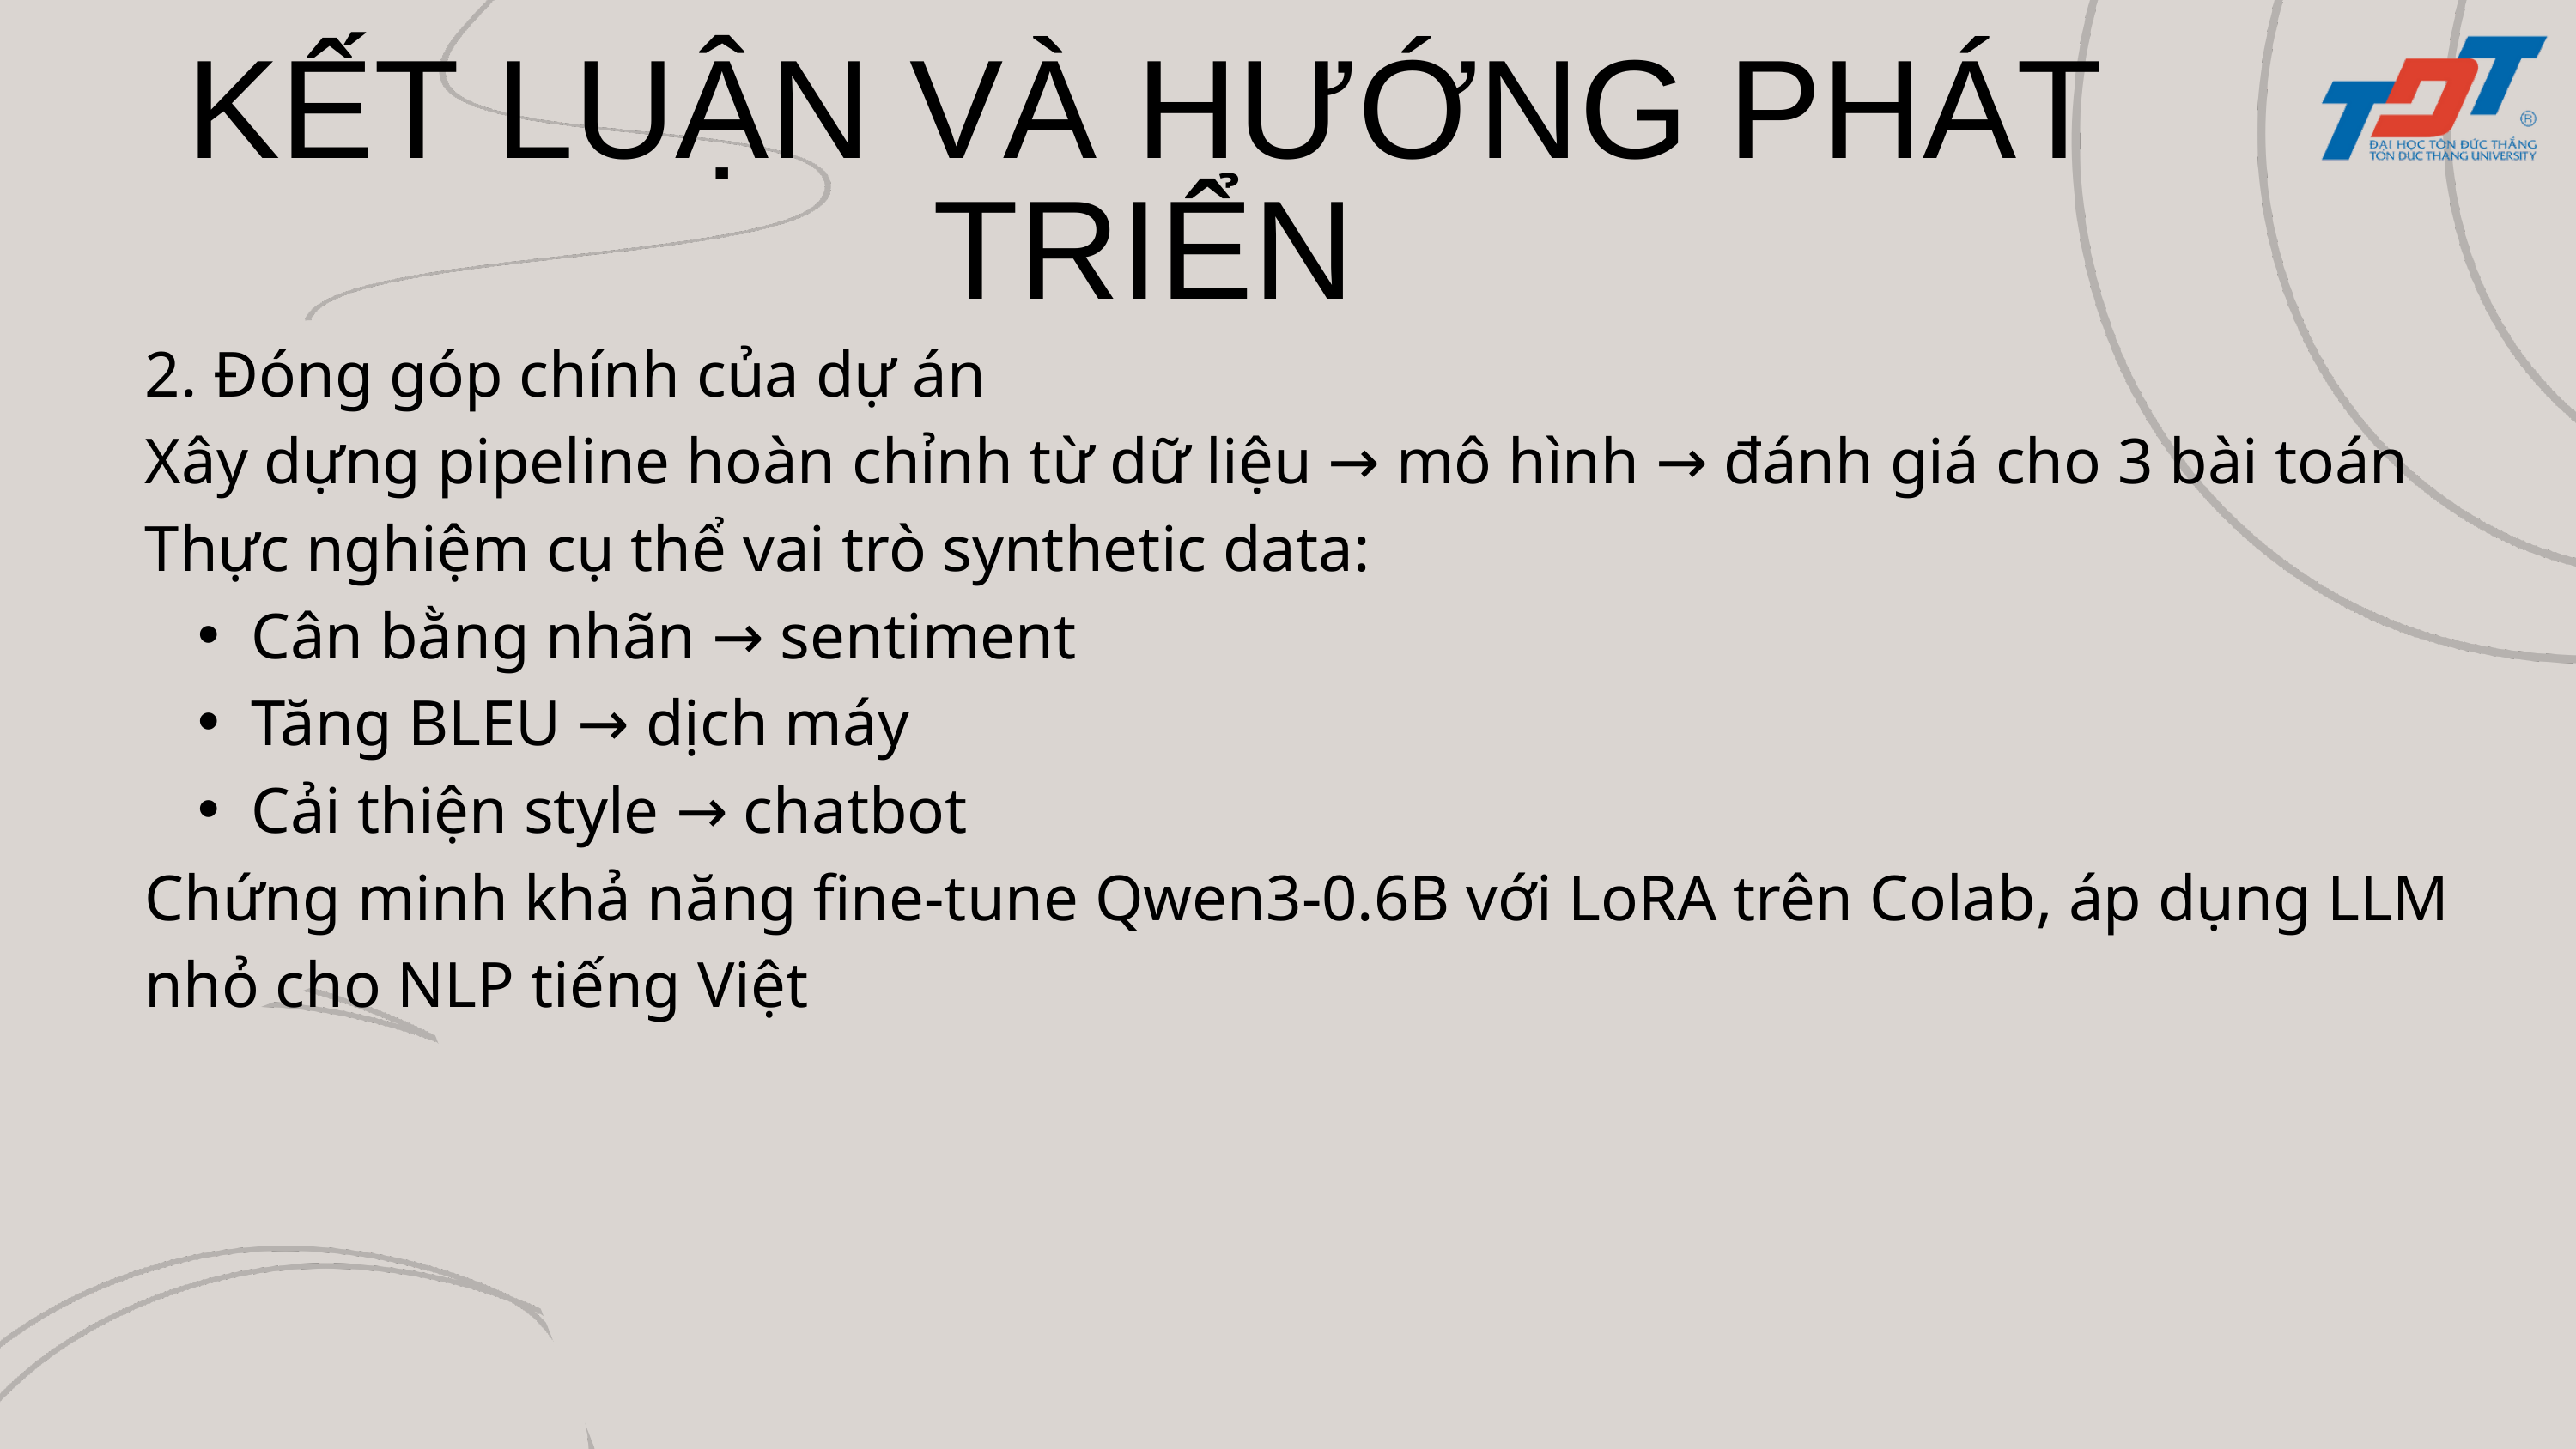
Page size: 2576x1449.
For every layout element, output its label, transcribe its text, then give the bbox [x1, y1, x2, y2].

text_box [2315, 0, 2554, 217]
text_box [2065, 0, 2576, 664]
text_box [0, 0, 825, 336]
text_box [0, 1052, 595, 1449]
text_box 2. Đóng góp chính của dự án Xây dựng pipeline hoàn chỉnh từ dữ liệu → mô hình → đánh giá cho 3 bài toán Thực nghiệm cụ thể vai trò synthetic data: Cân bằng nhãn → sentiment Tăng BLEU → dịch máy Cải thiện style → chatbot Chứng minh khả năng fine-tune Qwen3-0.6B với LoRA trên Colab, áp dụng LLM nhỏ cho NLP tiếng Việt [144, 321, 2524, 1297]
text_box KẾT LUẬN VÀ HƯỚNG PHÁT TRIỂN [135, 45, 2154, 327]
